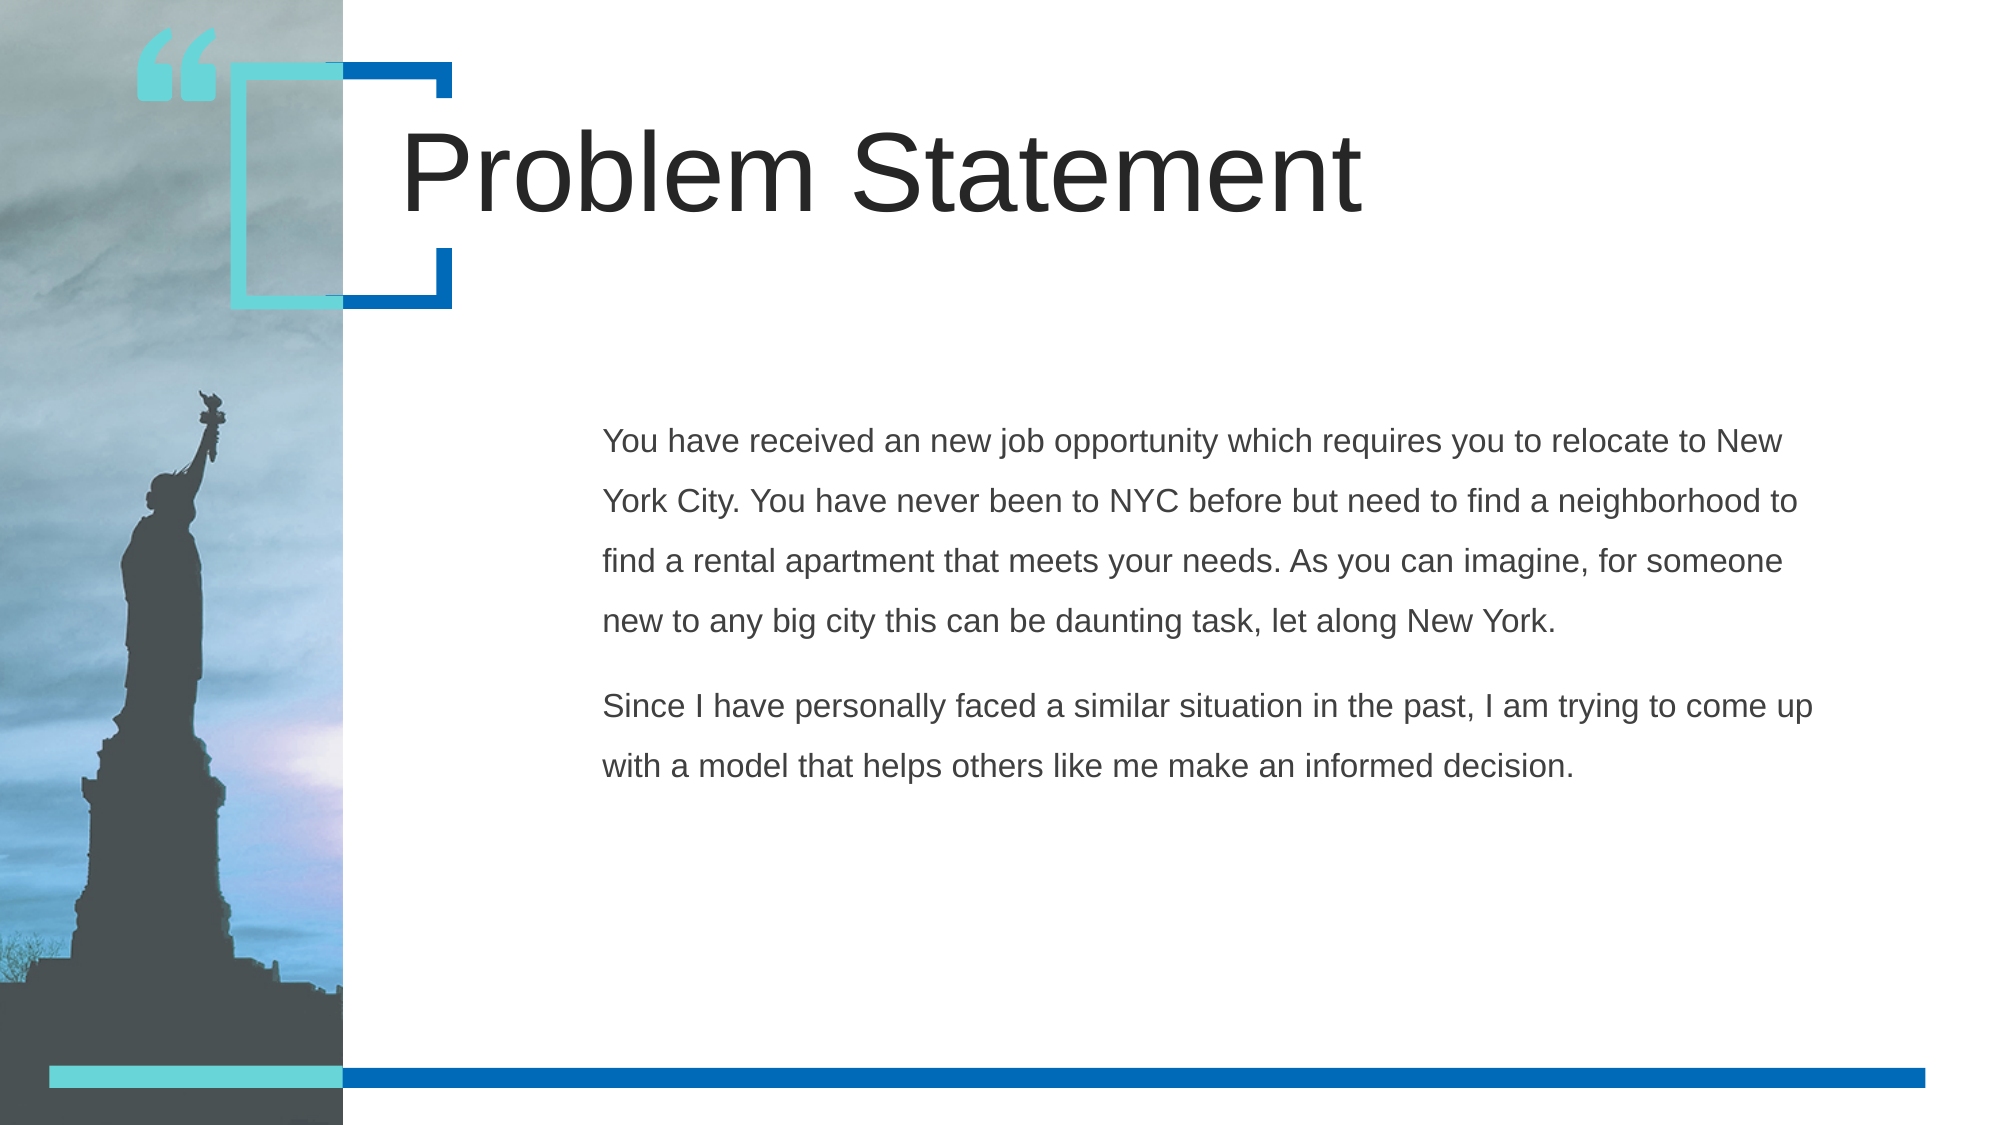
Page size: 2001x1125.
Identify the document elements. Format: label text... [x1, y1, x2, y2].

text_box You have received an new job opportunity which requires you to relocate to New York City. You have never been to NYC before but need to find a neighborhood to find a rental apartment that meets your needs. As you can imagine, for someone new to any big city this can be daunting task, let along New York. Since I have personally faced a similar situation in the past, I am trying to come up with a model that helps others like me make an informed decision. [587, 392, 1842, 792]
list Problem Statement [385, 115, 1948, 235]
picture [0, 0, 343, 1125]
picture [247, 80, 343, 295]
